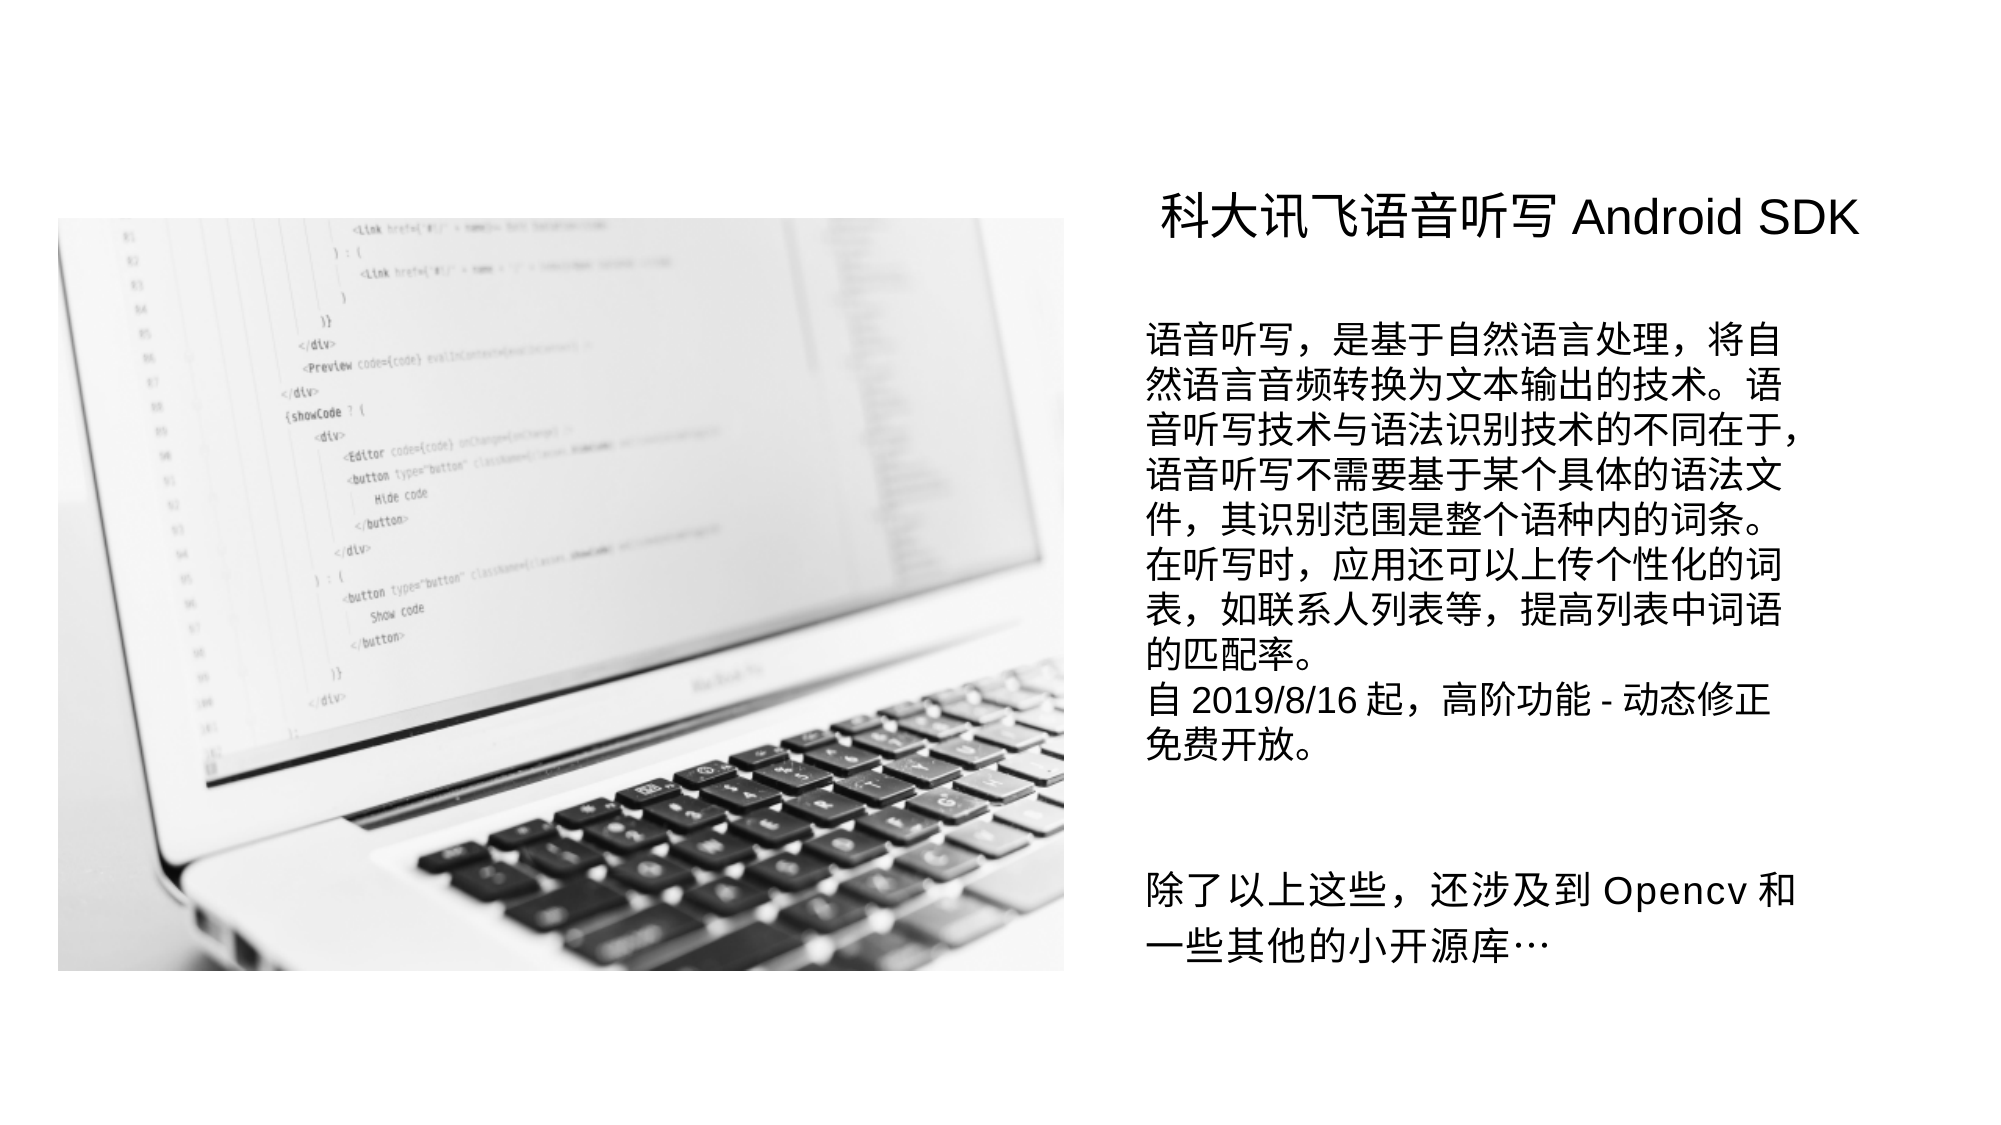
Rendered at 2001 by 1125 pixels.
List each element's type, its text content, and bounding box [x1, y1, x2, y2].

text_box 语音听写，是基于自然语言处理，将自然语言音频转换为文本输出的技术。语音听写技术与语法识别技术的不同在于，语音听写不需要基于某个具体的语法文件，其识别范围是整个语种内的词条。在听写时，应用还可以上传个性化的词表，如联系人列表等，提高列表中词语的匹配率。 自2019/8/16起，高阶功能-动态修正免费开放。 除了以上这些，还涉及到Opencv和一些其他的小开源库… [1144, 317, 1802, 448]
title 科大讯飞语音听写Android SDK [1144, 121, 1969, 317]
picture [58, 218, 1064, 971]
